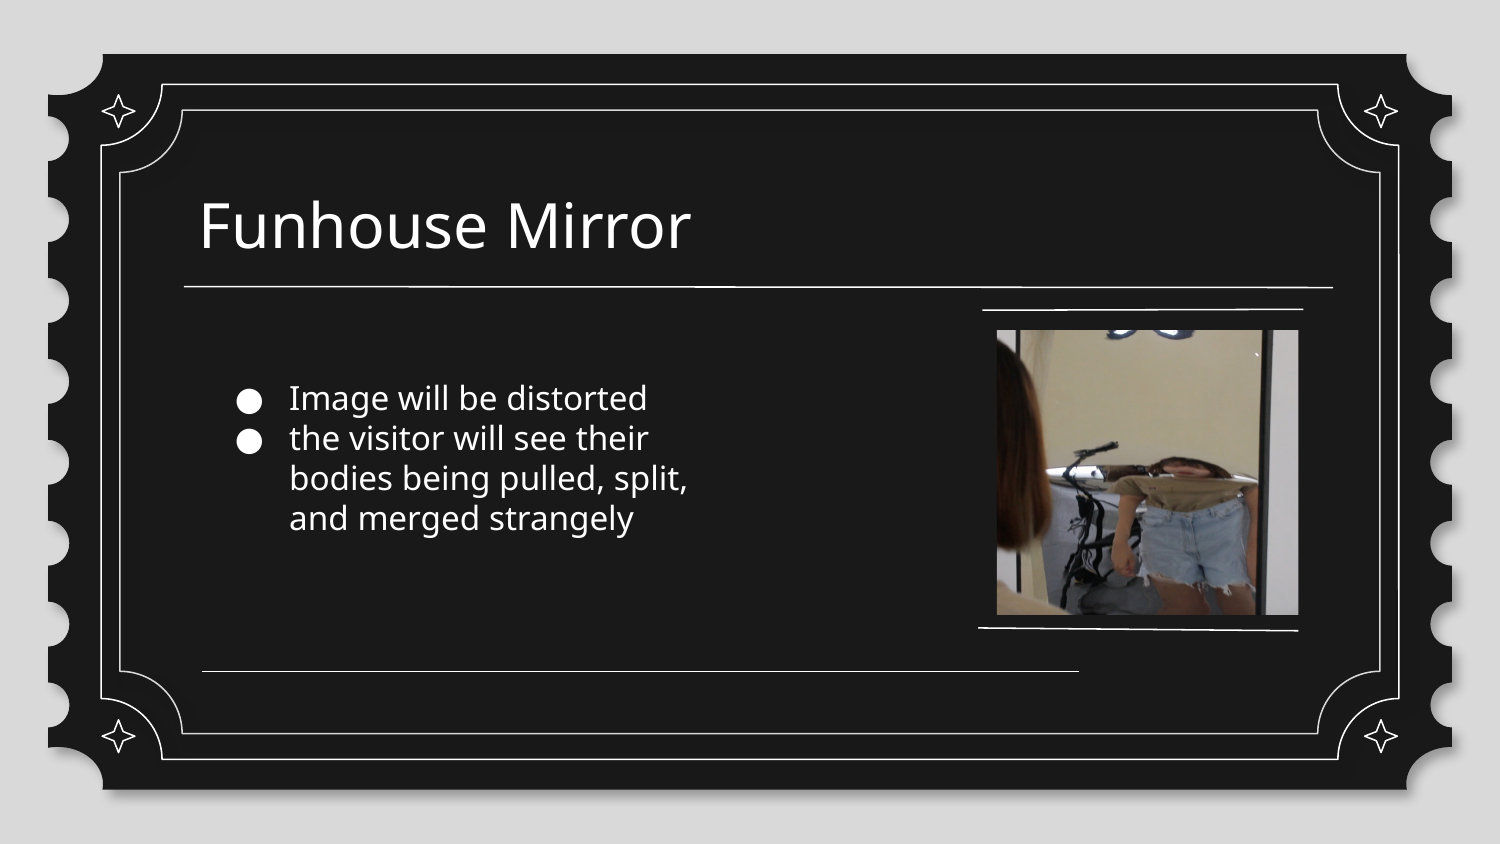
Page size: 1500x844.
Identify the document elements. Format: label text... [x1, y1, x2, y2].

subtitle Image will be distorted the visitor will see their bodies being pulled, split, and merged strangely [199, 377, 704, 568]
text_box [977, 627, 1299, 631]
picture [996, 329, 1299, 615]
title Funhouse Mirror [184, 171, 719, 280]
